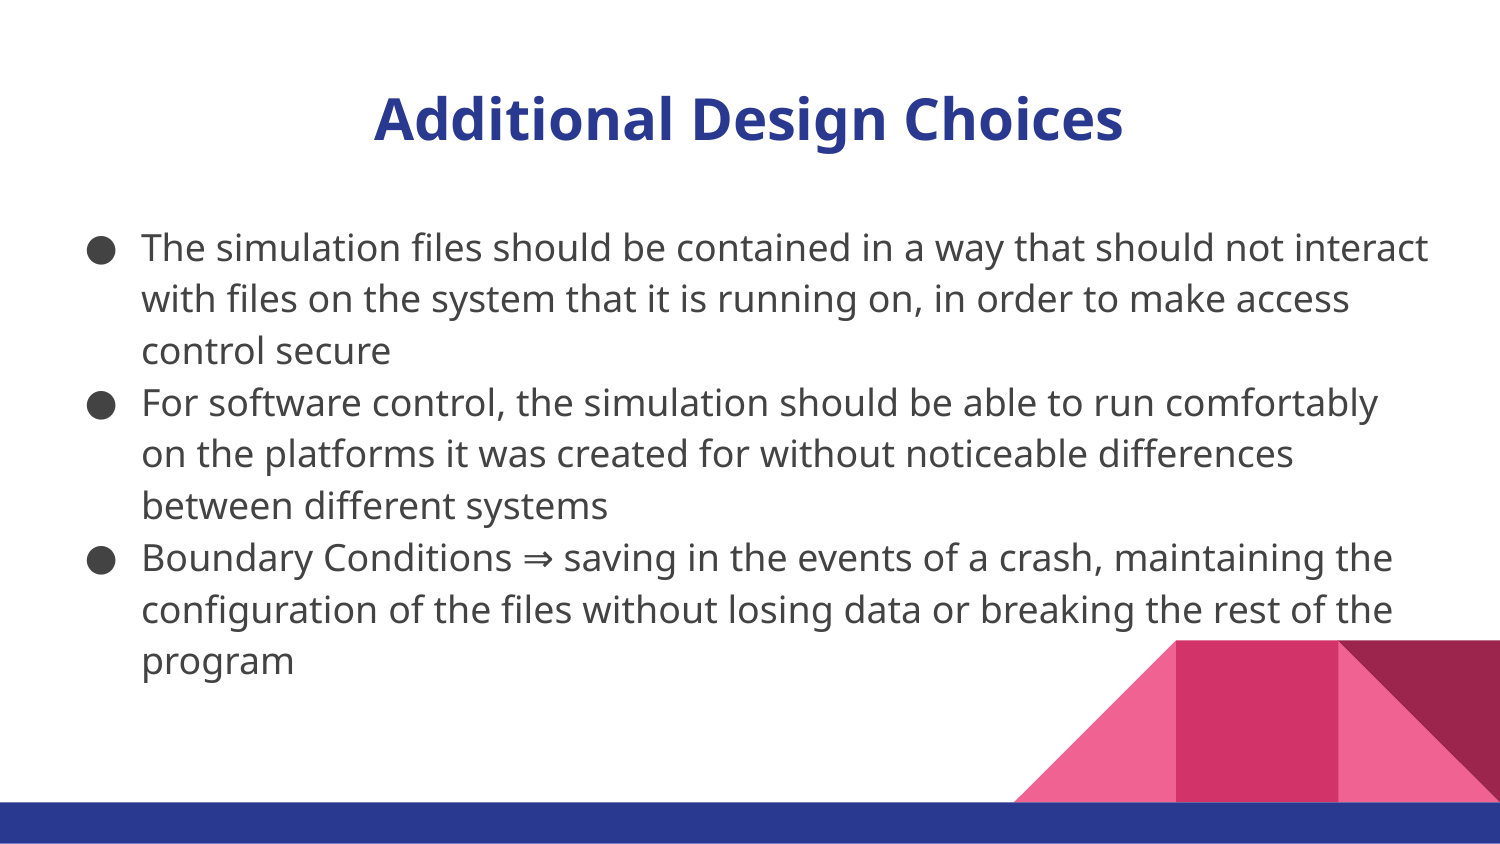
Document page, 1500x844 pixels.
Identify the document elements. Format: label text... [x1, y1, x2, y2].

title Additional Design Choices [51, 67, 1449, 167]
list The simulation files should be contained in a way that should not interact with files on the system that it is running on, in order to make access control secure For software control, the simulation should be able to run comfortably on the platforms it was created for without noticeable differences between different systems Boundary Conditions ⇒ saving in the events of a crash, maintaining the configuration of the files without losing data or breaking the rest of the program [51, 201, 1449, 750]
